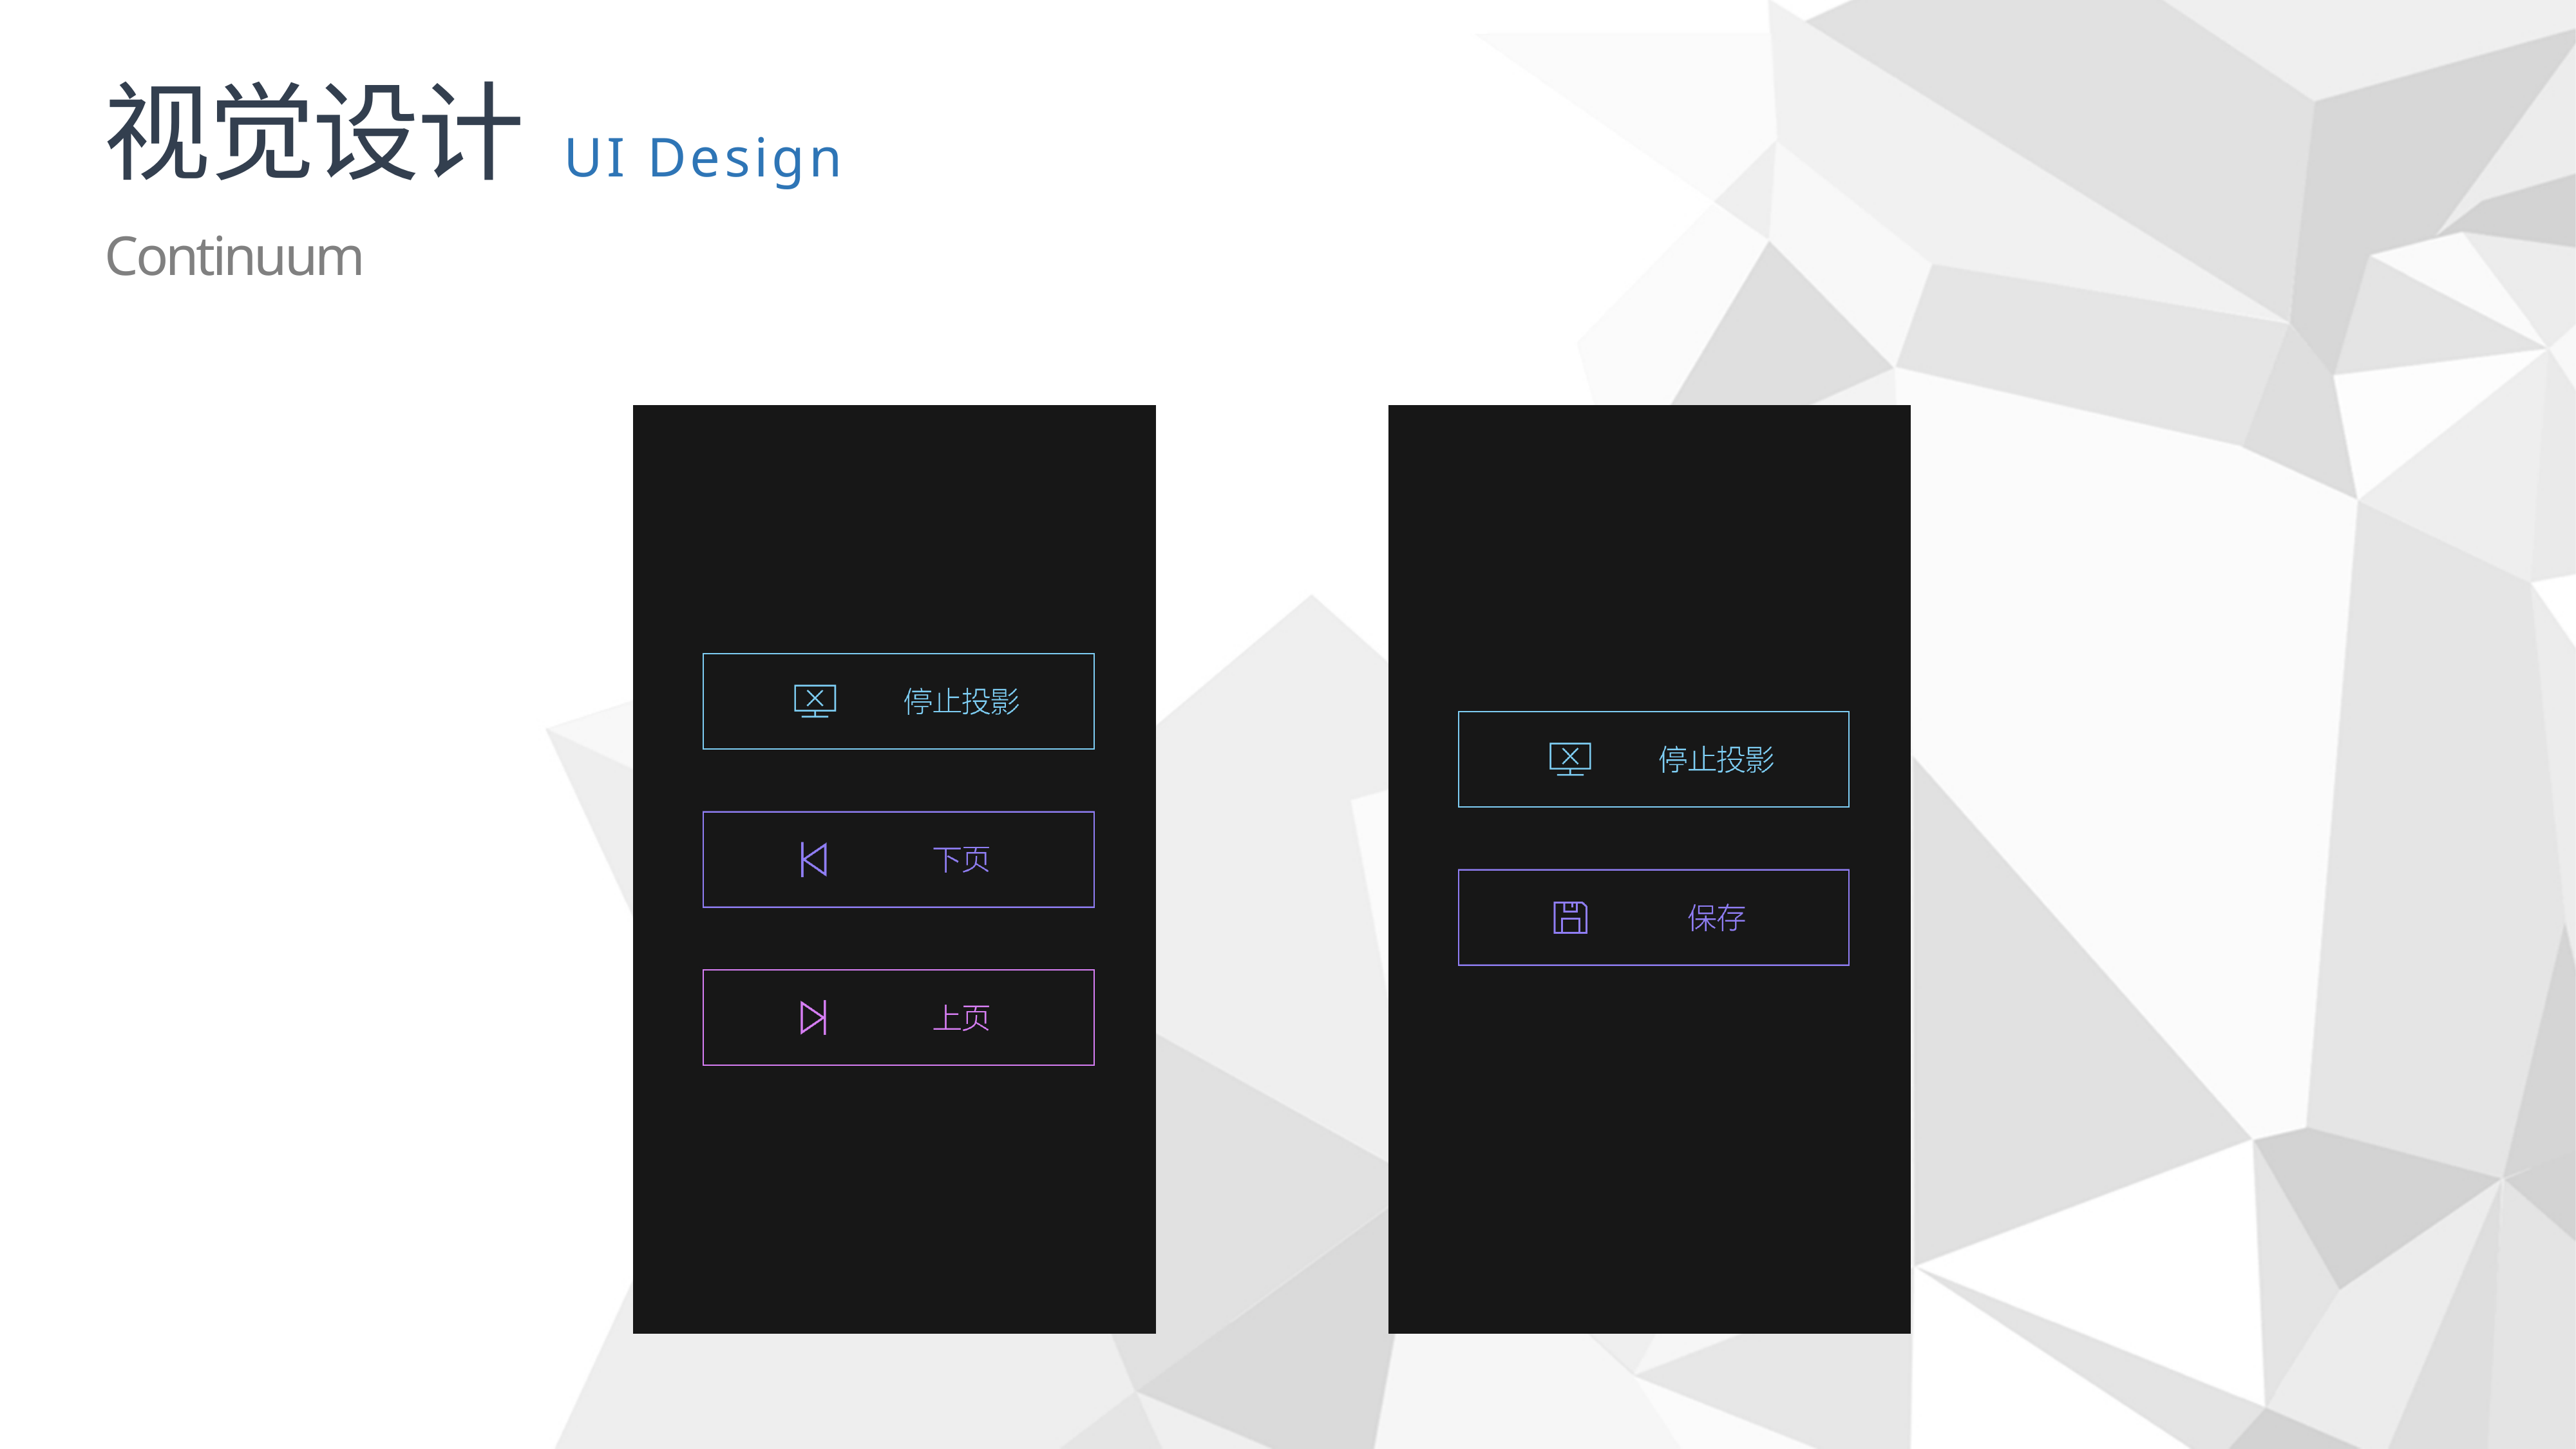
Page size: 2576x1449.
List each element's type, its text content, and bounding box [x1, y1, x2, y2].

text_box 视觉设计 [103, 88, 1346, 186]
picture [0, 0, 2576, 1449]
text_box Continuum [104, 208, 1347, 307]
text_box UI Design [564, 110, 1806, 209]
